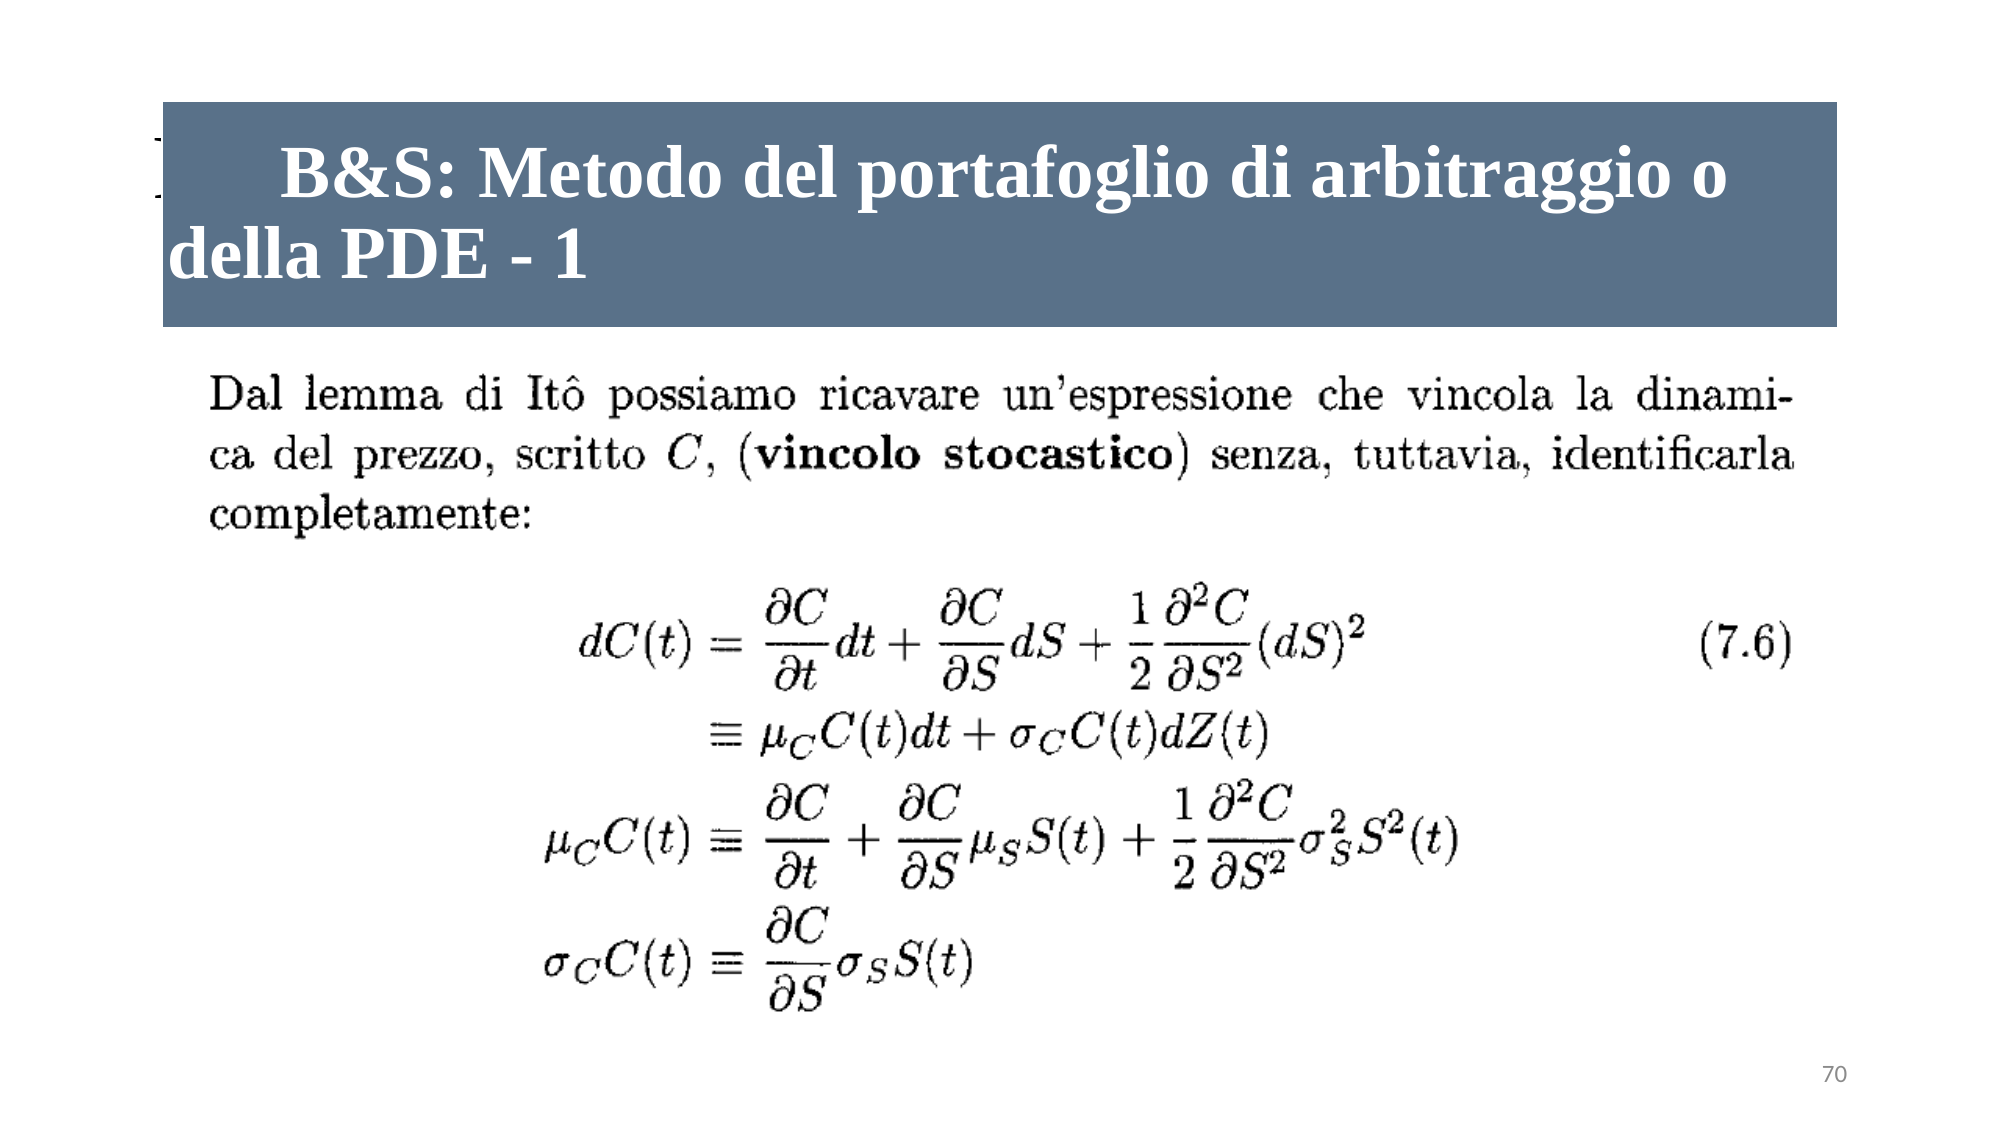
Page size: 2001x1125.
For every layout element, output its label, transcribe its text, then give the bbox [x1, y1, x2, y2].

title Processi Stocastici [137, 59, 1863, 278]
text_box B&S: Metodo del portafoglio di arbitraggio o della PDE - 1 [161, 100, 1838, 328]
slide_number 70 [1412, 1042, 1863, 1103]
picture [184, 360, 1816, 1033]
